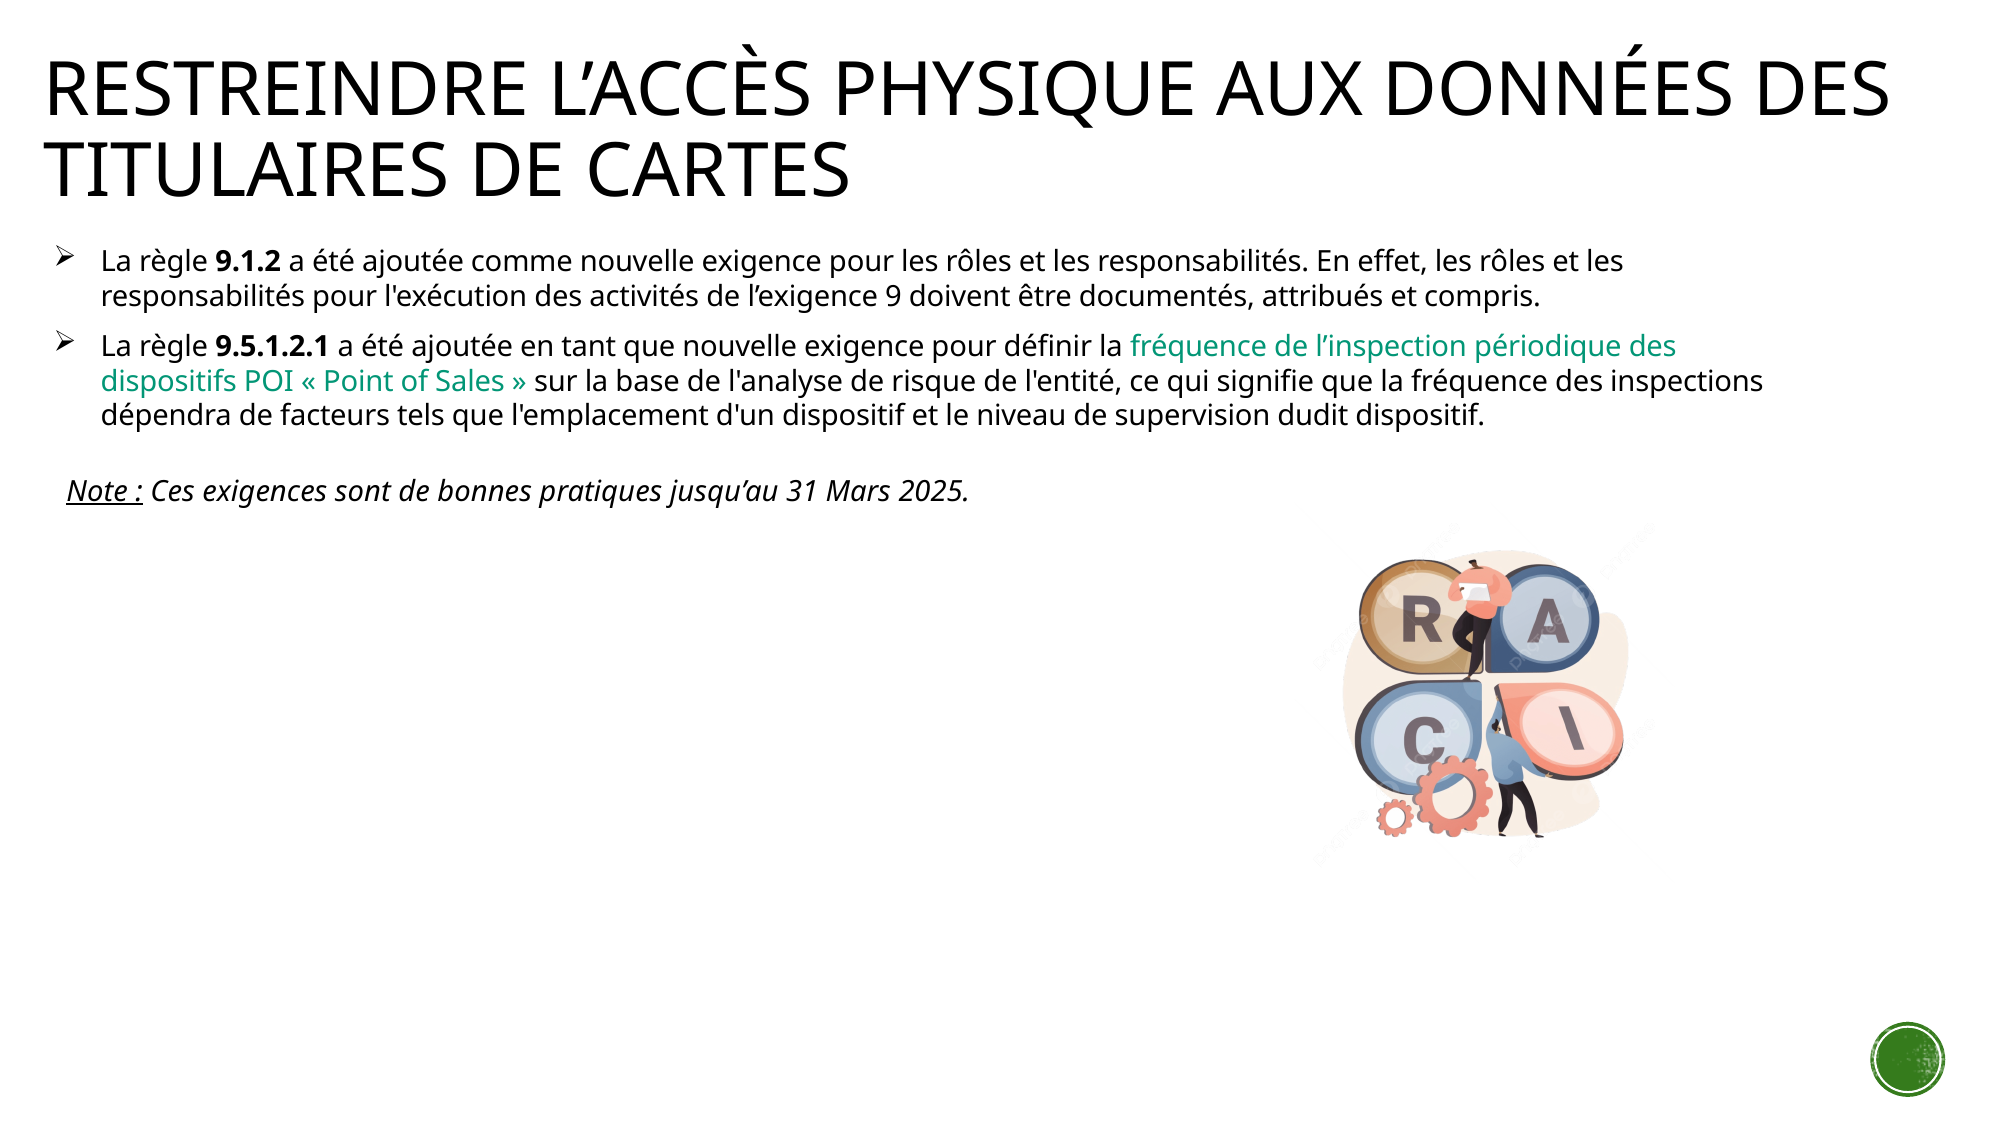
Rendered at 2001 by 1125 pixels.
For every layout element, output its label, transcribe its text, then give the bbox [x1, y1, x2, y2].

text_box La règle 9.1.2 a été ajoutée comme nouvelle exigence pour les rôles et les responsabilités. En effet, les rôles et les responsabilités pour l'exécution des activités de l’exigence 9 doivent être documentés, attribués et compris. La règle 9.5.1.2.1 a été ajoutée en tant que nouvelle exigence pour définir la fréquence de l’inspection périodique des dispositifs POI « Point of Sales » sur la base de l'analyse de risque de l'entité, ce qui signifie que la fréquence des inspections dépendra de facteurs tels que l'emplacement d'un dispositif et le niveau de supervision dudit dispositif. [51, 239, 1804, 432]
title Restreindre l’accès physique aux données des titulaires de cartes [28, 0, 1949, 264]
text_box Note : Ces exigences sont de bonnes pratiques jusqu’au 31 Mars 2025. [51, 464, 1447, 515]
picture [1290, 498, 1681, 890]
